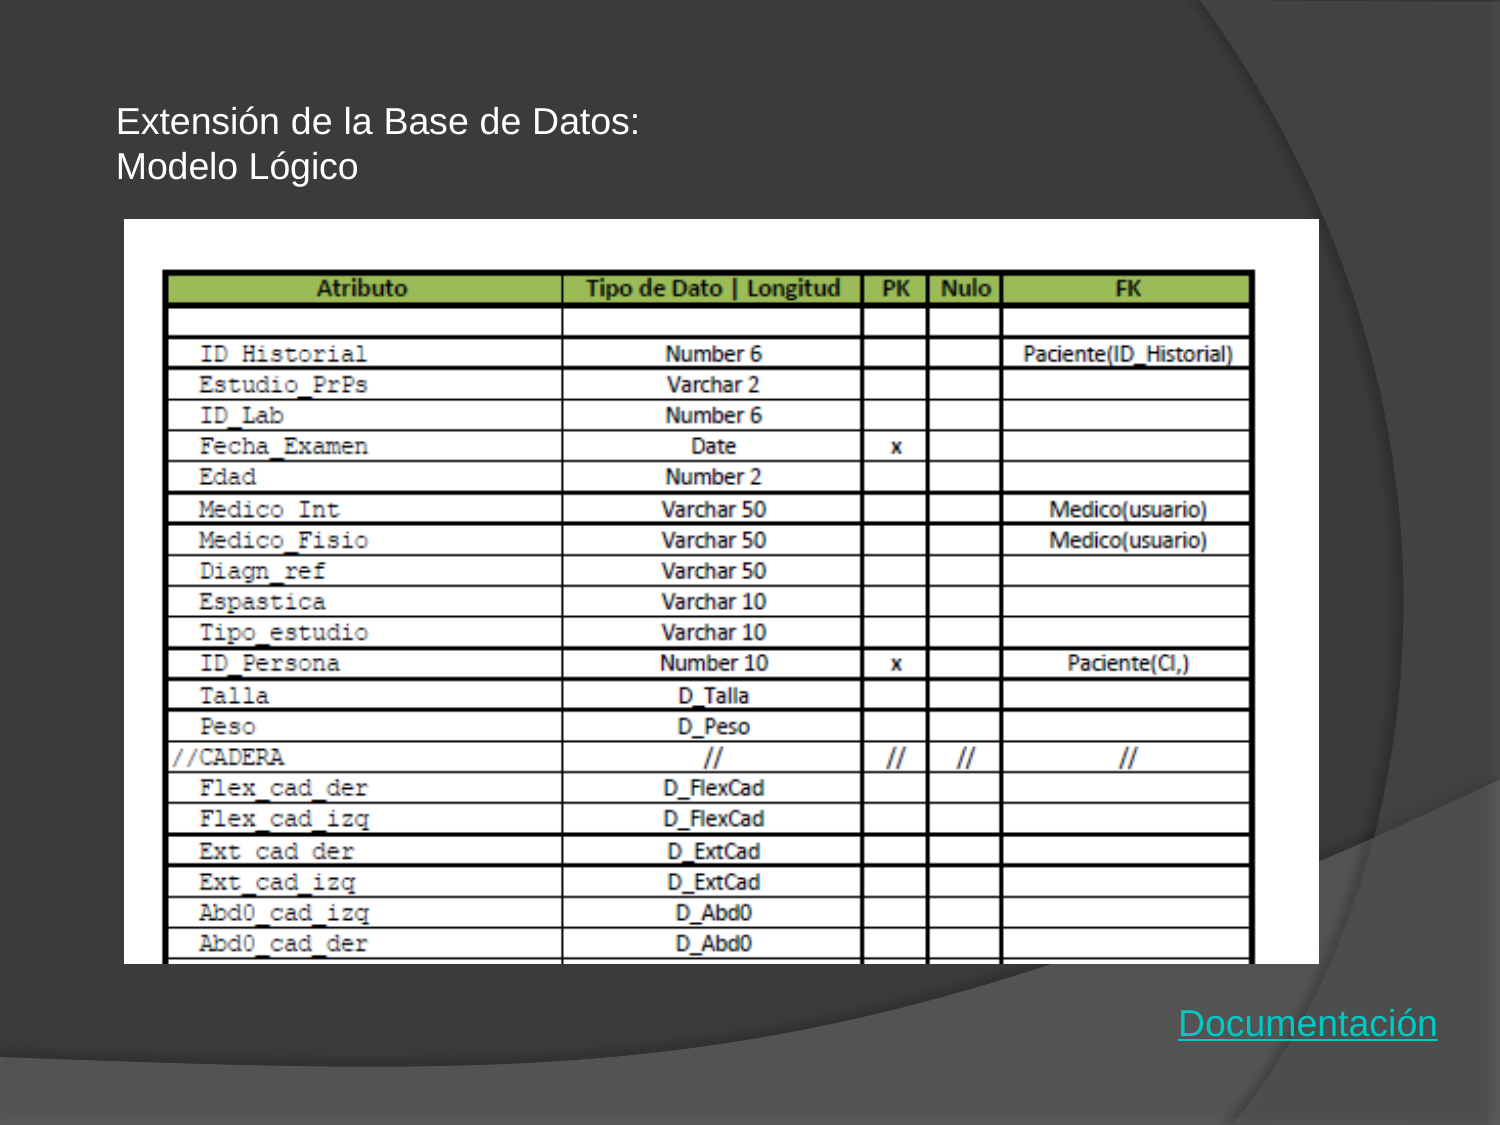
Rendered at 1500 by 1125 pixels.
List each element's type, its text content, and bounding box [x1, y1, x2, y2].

picture [124, 219, 1319, 965]
text_box Documentación [1163, 991, 1474, 1052]
text_box Extensión de la Base de Datos: Modelo Lógico [101, 89, 656, 195]
